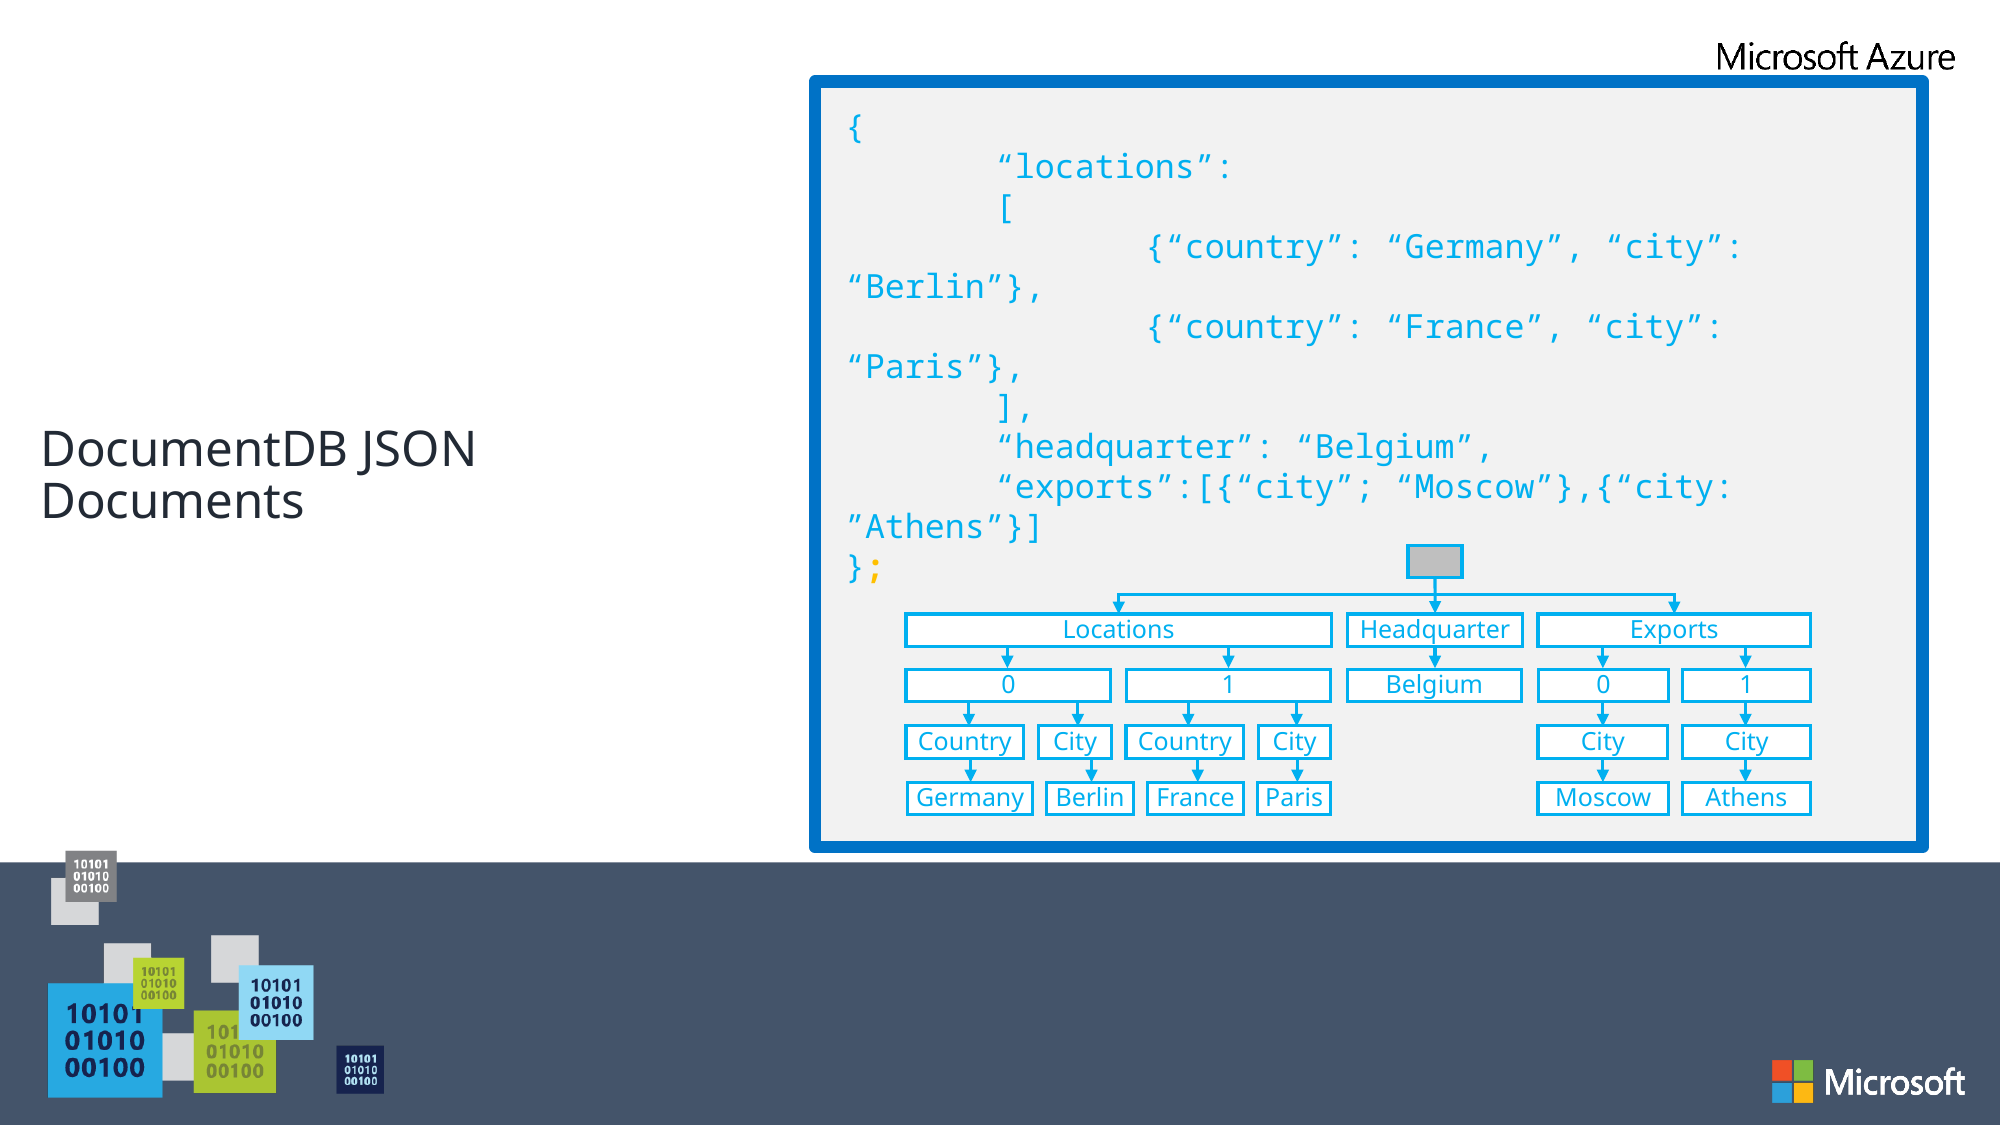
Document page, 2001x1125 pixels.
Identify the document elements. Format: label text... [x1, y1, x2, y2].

picture [1772, 1060, 1965, 1103]
picture [17, 808, 463, 1125]
text_box { “locations”: [ {“country”: “Germany”, “city”: “Berlin”}, {“country”: “France”, “city”: “Paris”}, ], “headquarter”: “Belgium”, “exports”:[{“city”; “Moscow”},{“city: ”Athens”}] }; [815, 81, 1923, 848]
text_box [906, 545, 1811, 815]
text_box DocumentDB JSON Documents [24, 415, 738, 530]
picture [1699, 24, 1973, 88]
